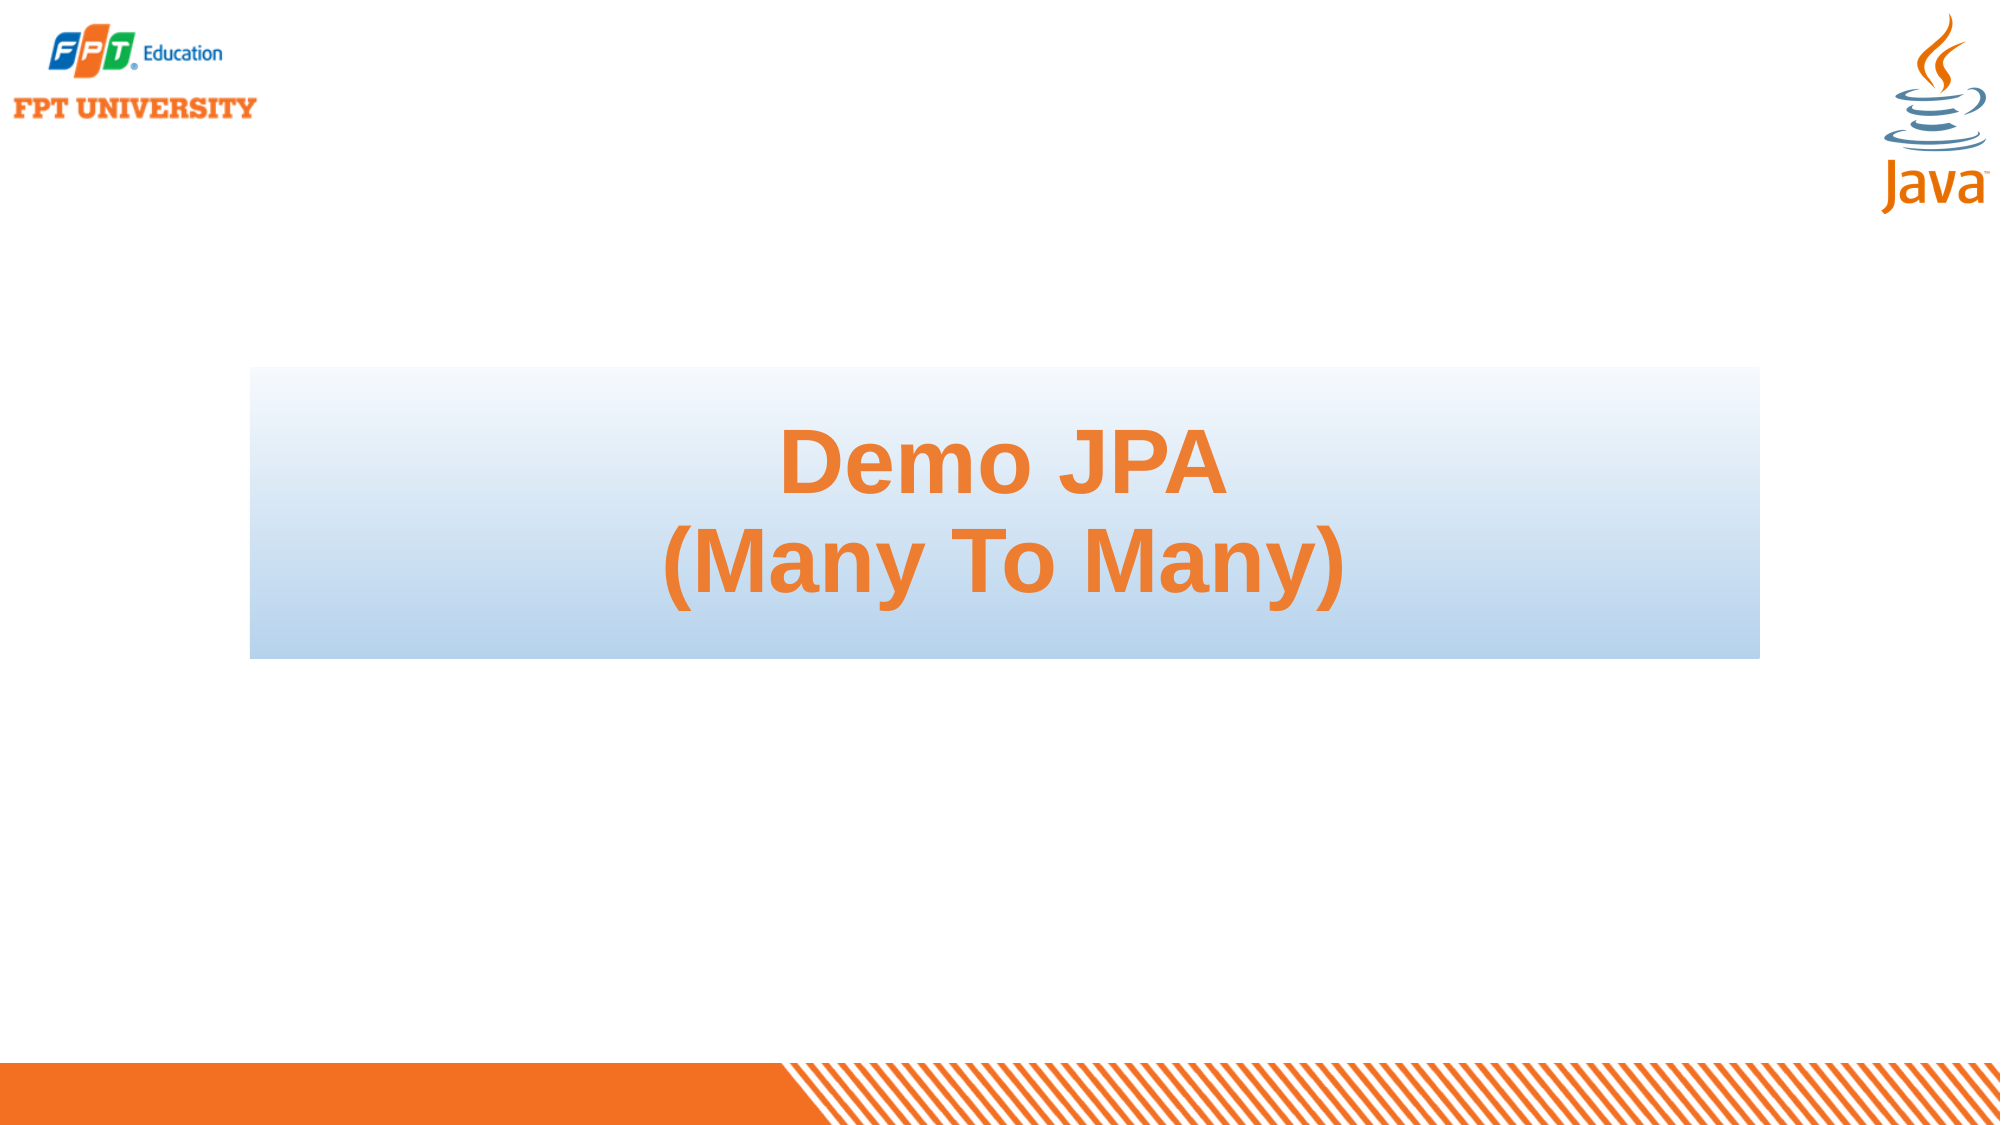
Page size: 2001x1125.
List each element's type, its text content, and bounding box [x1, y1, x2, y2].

picture [4, 5, 267, 133]
picture [0, 1063, 2000, 1125]
picture [1868, 4, 2000, 226]
title Demo JPA (Many To Many) [249, 367, 1760, 659]
